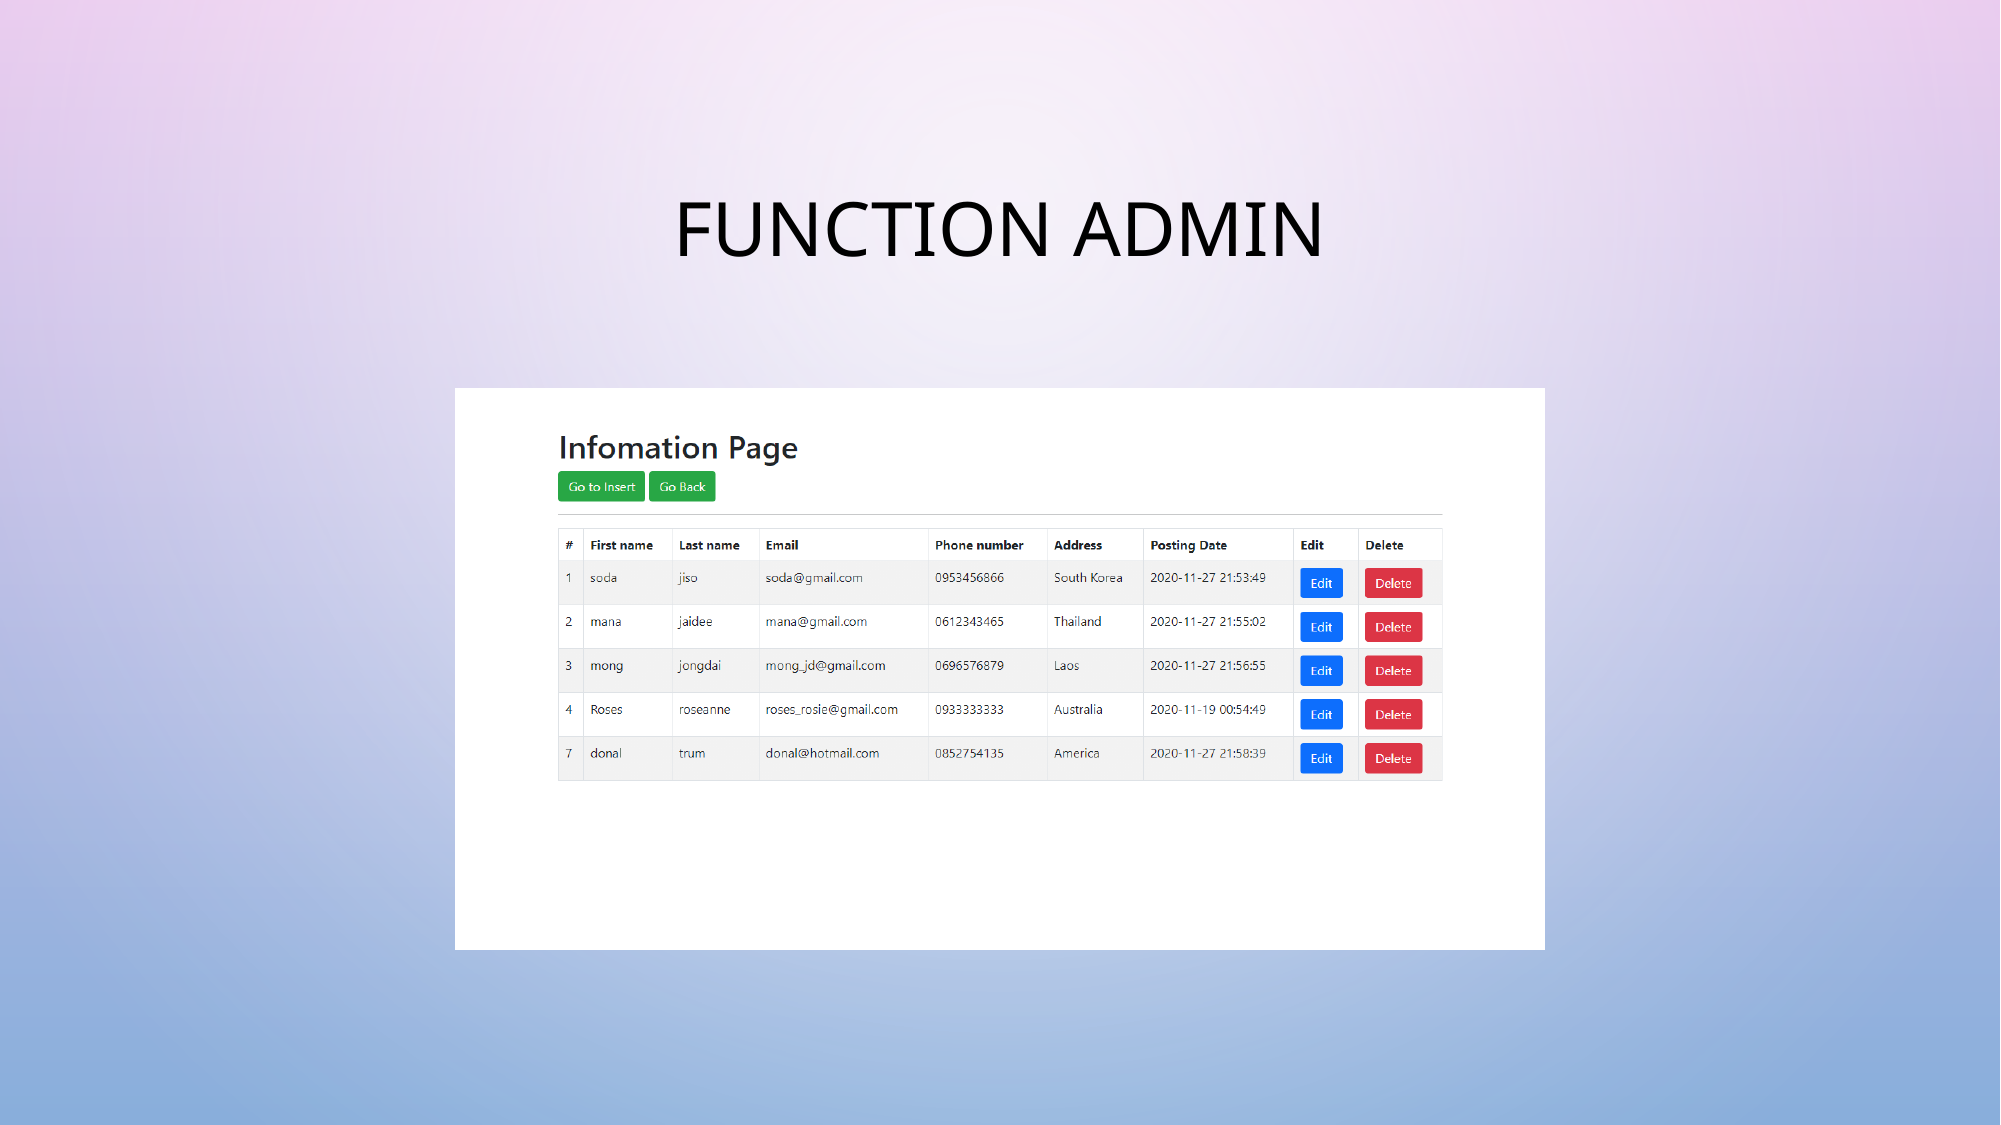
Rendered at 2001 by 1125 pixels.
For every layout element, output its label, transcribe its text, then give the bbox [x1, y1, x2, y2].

title fungtion admin [0, 0, 2000, 615]
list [455, 387, 1545, 951]
title function admin [149, 101, 1851, 364]
